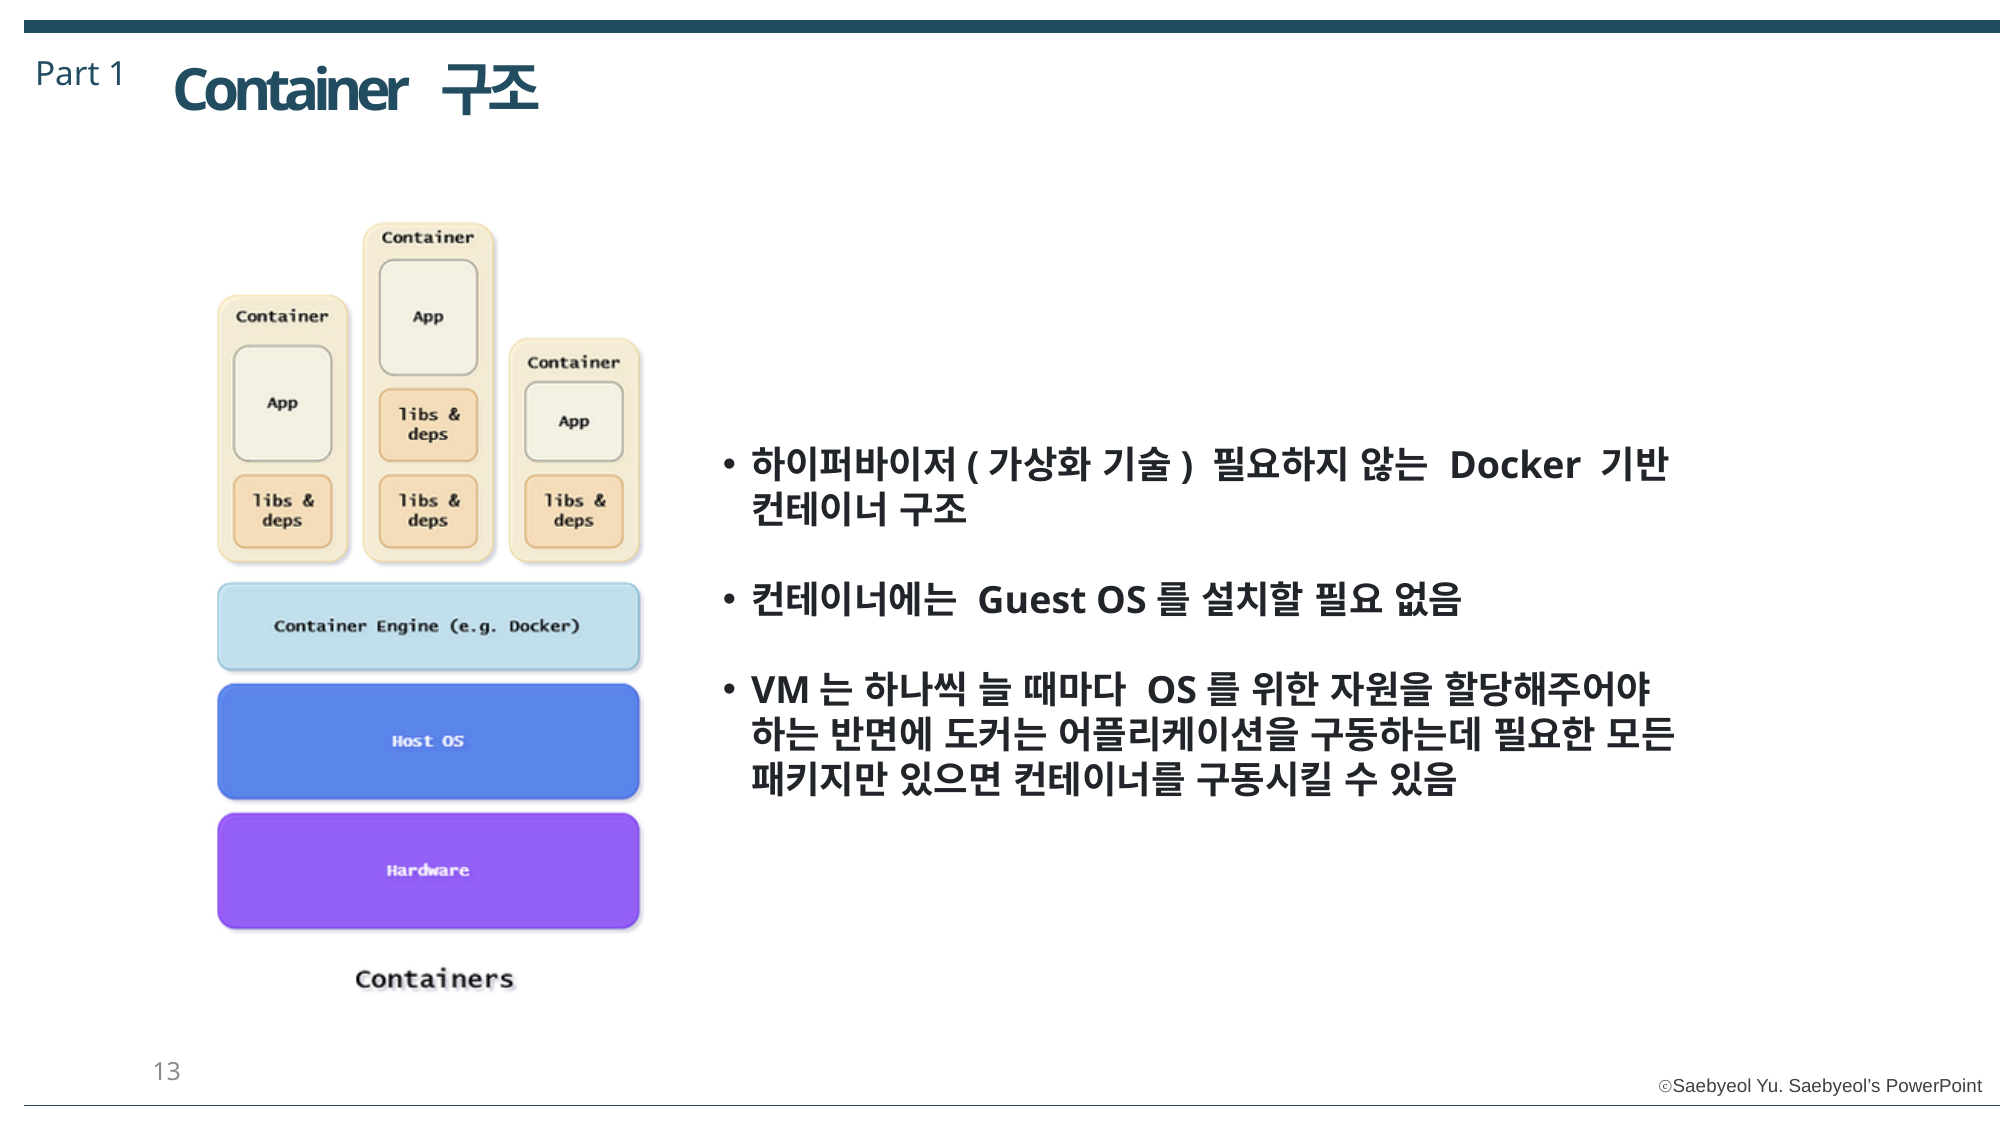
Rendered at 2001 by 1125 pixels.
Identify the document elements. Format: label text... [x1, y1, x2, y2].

text_box Part 1 [20, 44, 143, 100]
text_box Container 구조 [158, 44, 557, 130]
picture [190, 198, 682, 1032]
text_box 하이퍼바이저(가상화 기술) 필요하지 않는 Docker 기반 컨테이너 구조 컨테이너에는 Guest OS를 설치할 필요 없음 VM는 하나씩 늘 때마다 OS를 위한 자원을 할당해주어야 하는 반면에 도커는 어플리케이션을 구동하는데 필요한 모든 패키지만 있으면 컨테이너를 구동시킬 수 있음 [708, 433, 1709, 808]
slide_number 13 [137, 1042, 588, 1103]
